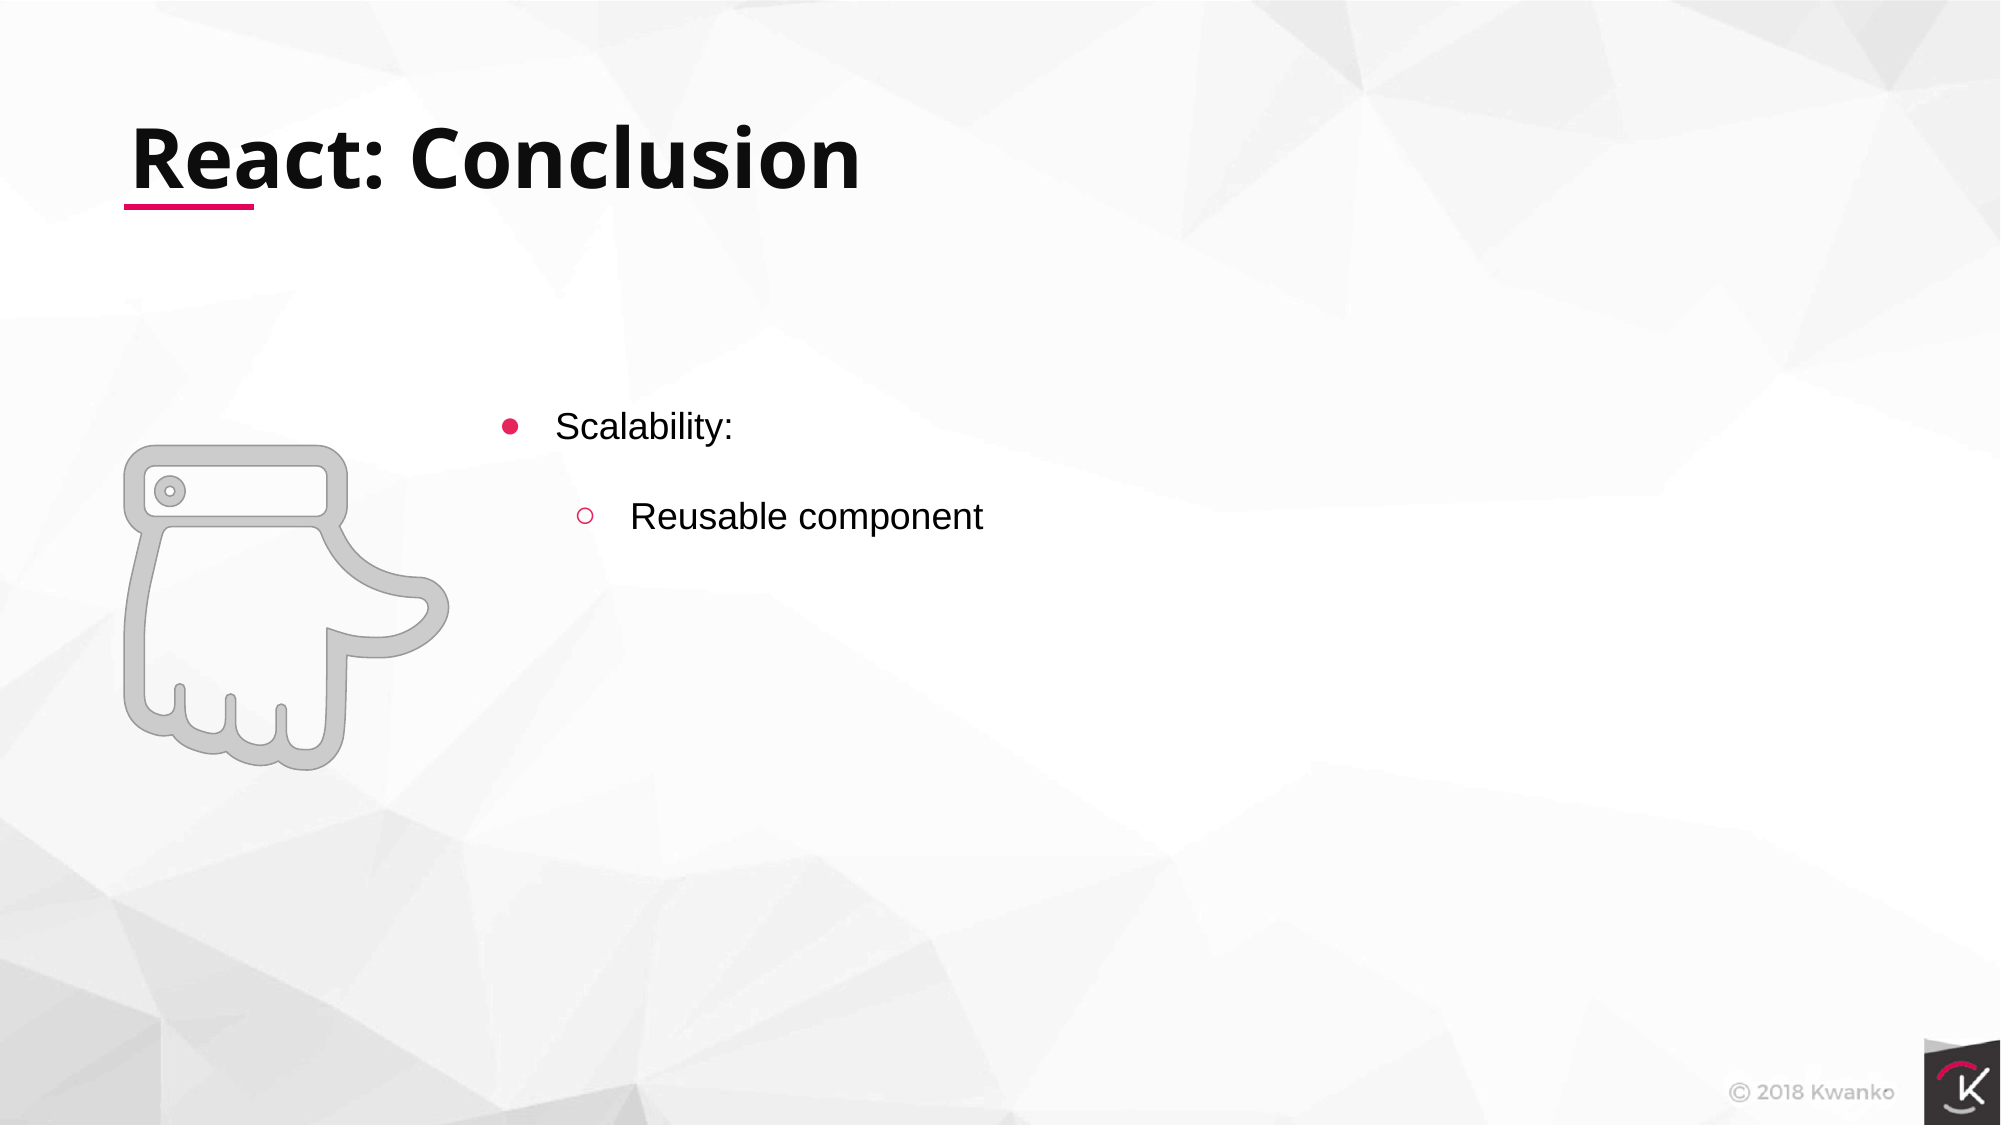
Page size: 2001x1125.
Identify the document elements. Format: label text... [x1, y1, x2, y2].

picture [0, 0, 2001, 1125]
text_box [123, 445, 449, 771]
text_box Scalability: Reusable component [465, 341, 1314, 965]
text_box React: Conclusion [114, 97, 1557, 202]
